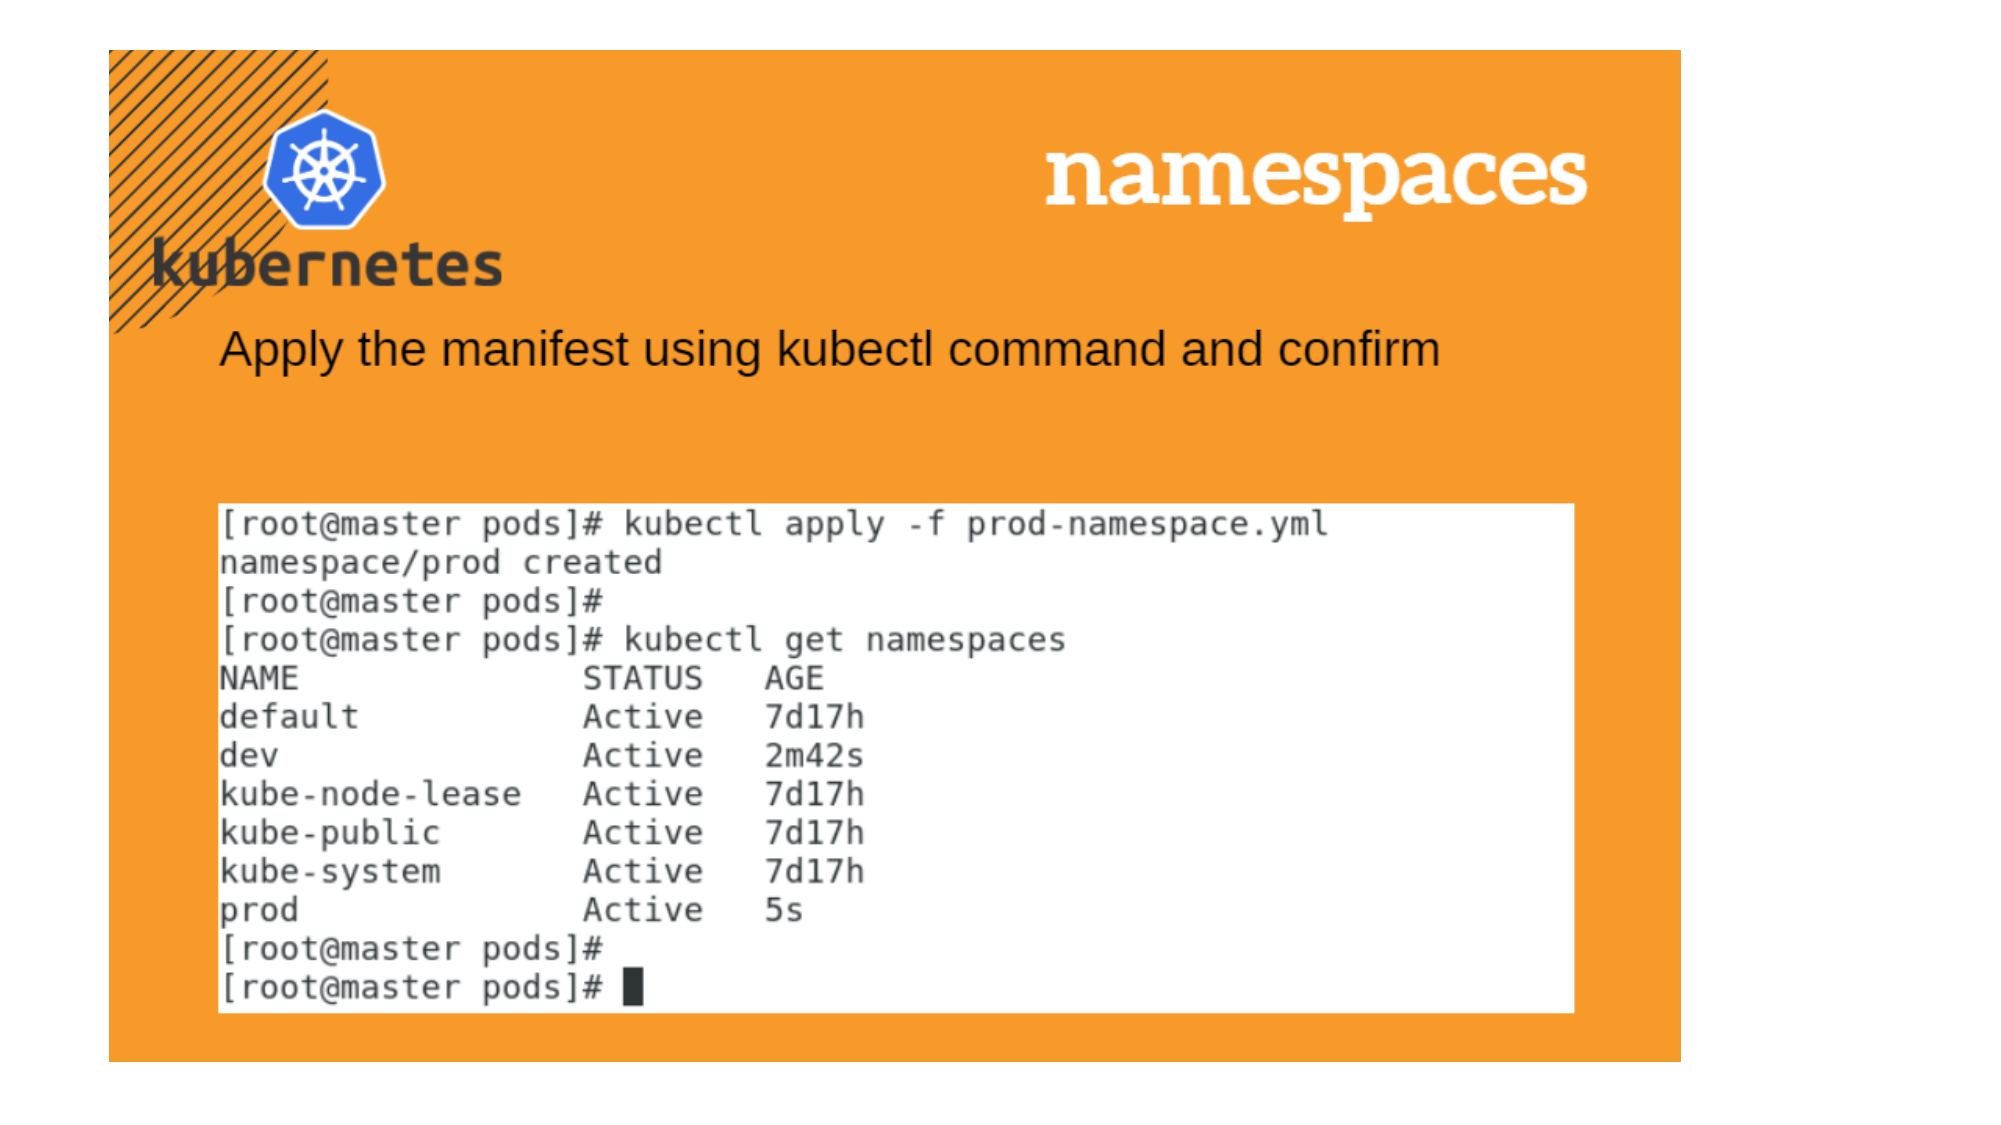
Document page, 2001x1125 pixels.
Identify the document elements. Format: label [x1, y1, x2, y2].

picture [109, 50, 1681, 1062]
